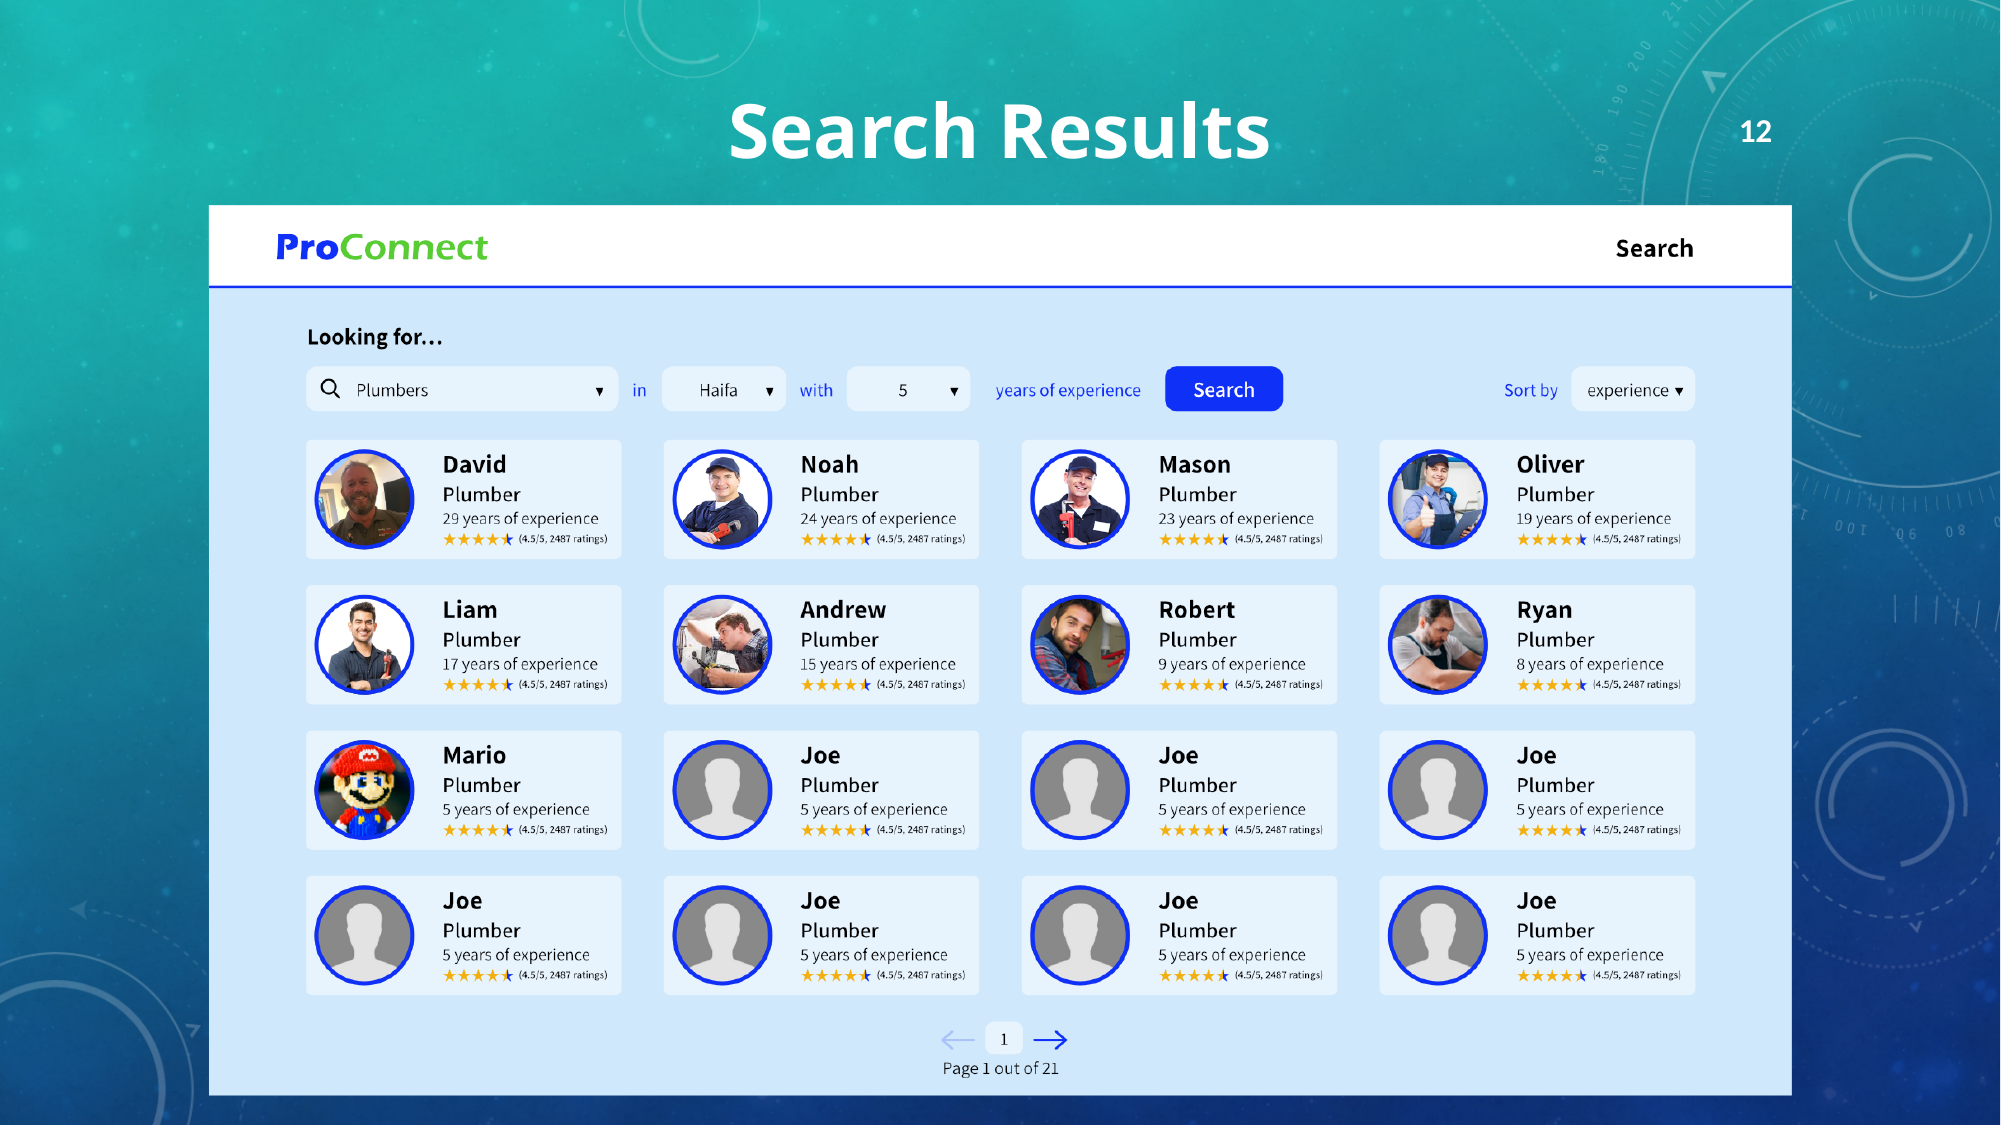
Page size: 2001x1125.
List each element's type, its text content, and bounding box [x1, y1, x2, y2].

title Search Results [169, 51, 1831, 206]
picture [0, 0, 2001, 1125]
slide_number 12 [1529, 97, 1788, 160]
